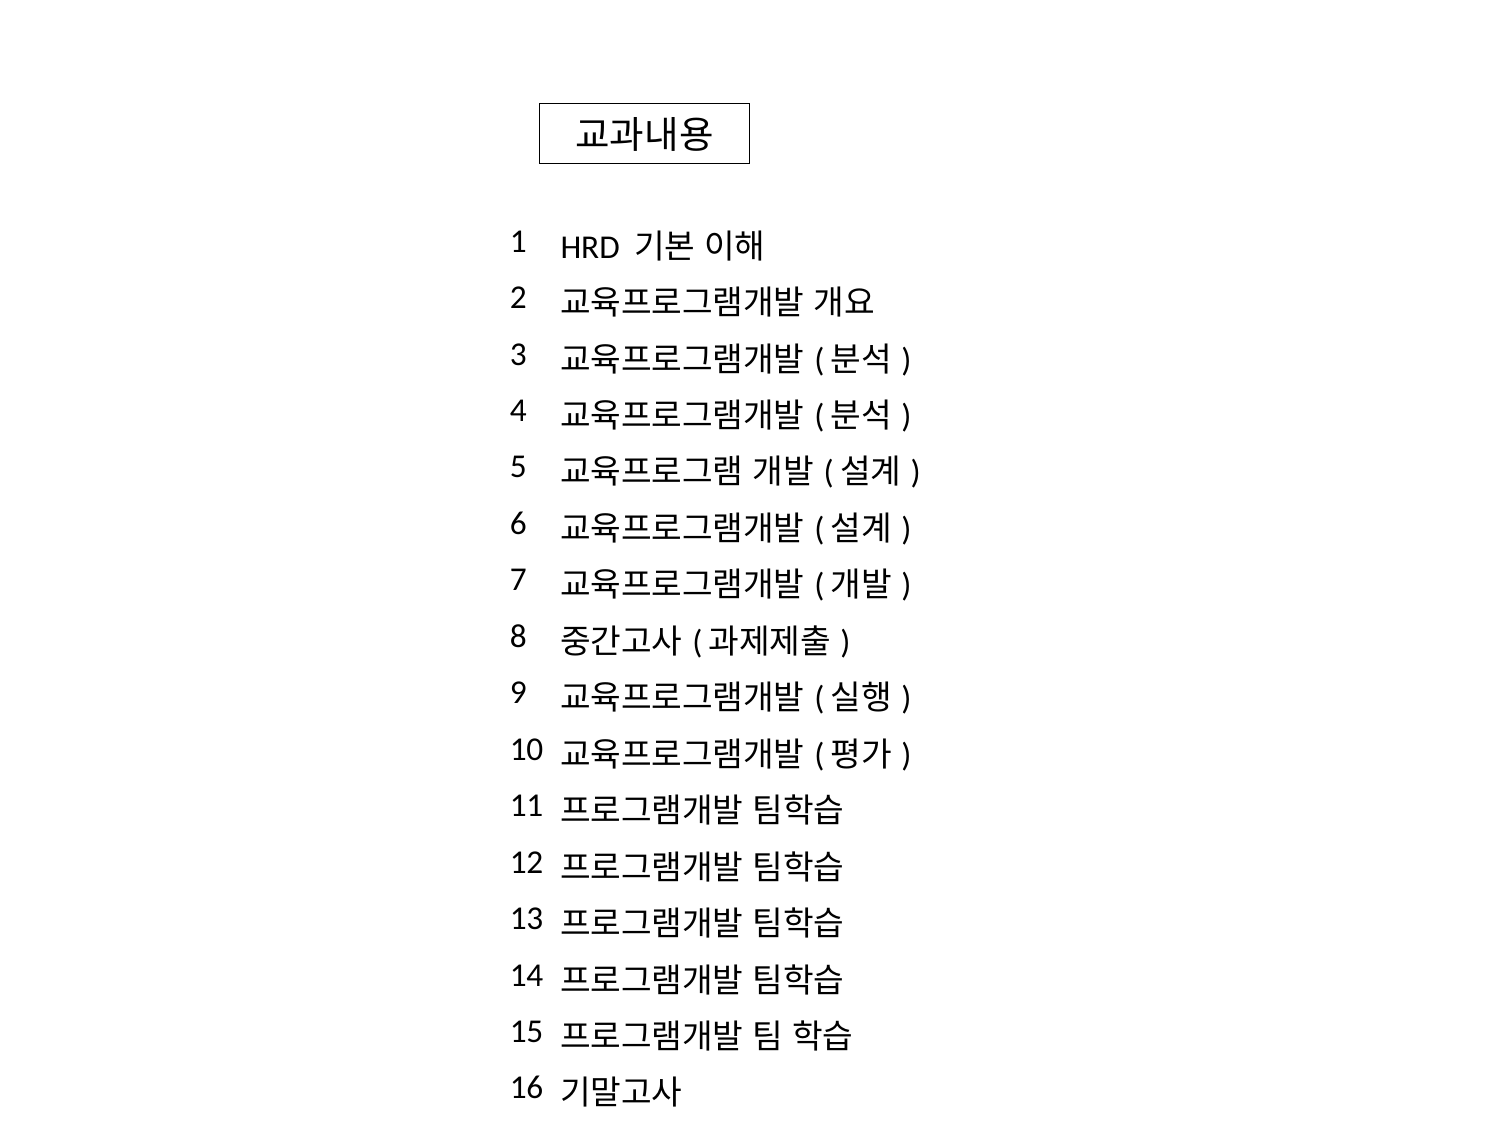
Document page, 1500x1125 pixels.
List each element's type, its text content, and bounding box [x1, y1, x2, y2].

table_cell 13 [501, 893, 552, 949]
table_cell 교육프로그램개발(분석) [552, 328, 1387, 385]
table_cell 교육프로그램개발(개발) [552, 554, 1387, 611]
table_cell 10 [501, 724, 552, 780]
table_cell 7 [501, 554, 552, 611]
table_cell 교육프로그램개발(분석) [552, 385, 1387, 441]
table_header 1 [501, 215, 552, 272]
table_cell 14 [501, 949, 552, 1006]
table_cell 12 [501, 836, 552, 893]
table_cell 프로그램개발 팀학습 [552, 893, 1387, 949]
table_cell 2 [501, 272, 552, 328]
table_cell 교육프로그램개발(평가) [552, 724, 1387, 780]
table_header HRD 기본 이해 [552, 215, 1387, 272]
table_cell 기말고사 [552, 1062, 1387, 1119]
table_cell 3 [501, 328, 552, 385]
table_cell 교육프로그램 개발(설계) [552, 441, 1387, 498]
table_cell 4 [501, 385, 552, 441]
table_cell 프로그램개발 팀 학습 [552, 1006, 1387, 1062]
table_cell 8 [501, 611, 552, 667]
table_cell 프로그램개발 팀학습 [552, 836, 1387, 893]
table_cell 프로그램개발 팀학습 [552, 780, 1387, 836]
table_cell 교육프로그램개발(실행) [552, 667, 1387, 724]
table_cell 11 [501, 780, 552, 836]
table_cell 5 [501, 441, 552, 498]
table_cell 중간고사(과제제출) [552, 611, 1387, 667]
table_cell 교육프로그램개발 개요 [552, 272, 1387, 328]
table_cell 16 [501, 1062, 552, 1119]
table_cell 6 [501, 498, 552, 554]
text_box 교과내용 [539, 103, 750, 164]
table_cell 프로그램개발 팀학습 [552, 949, 1387, 1006]
table_cell 15 [501, 1006, 552, 1062]
table_cell 9 [501, 667, 552, 724]
table_cell 교육프로그램개발(설계) [552, 498, 1387, 554]
